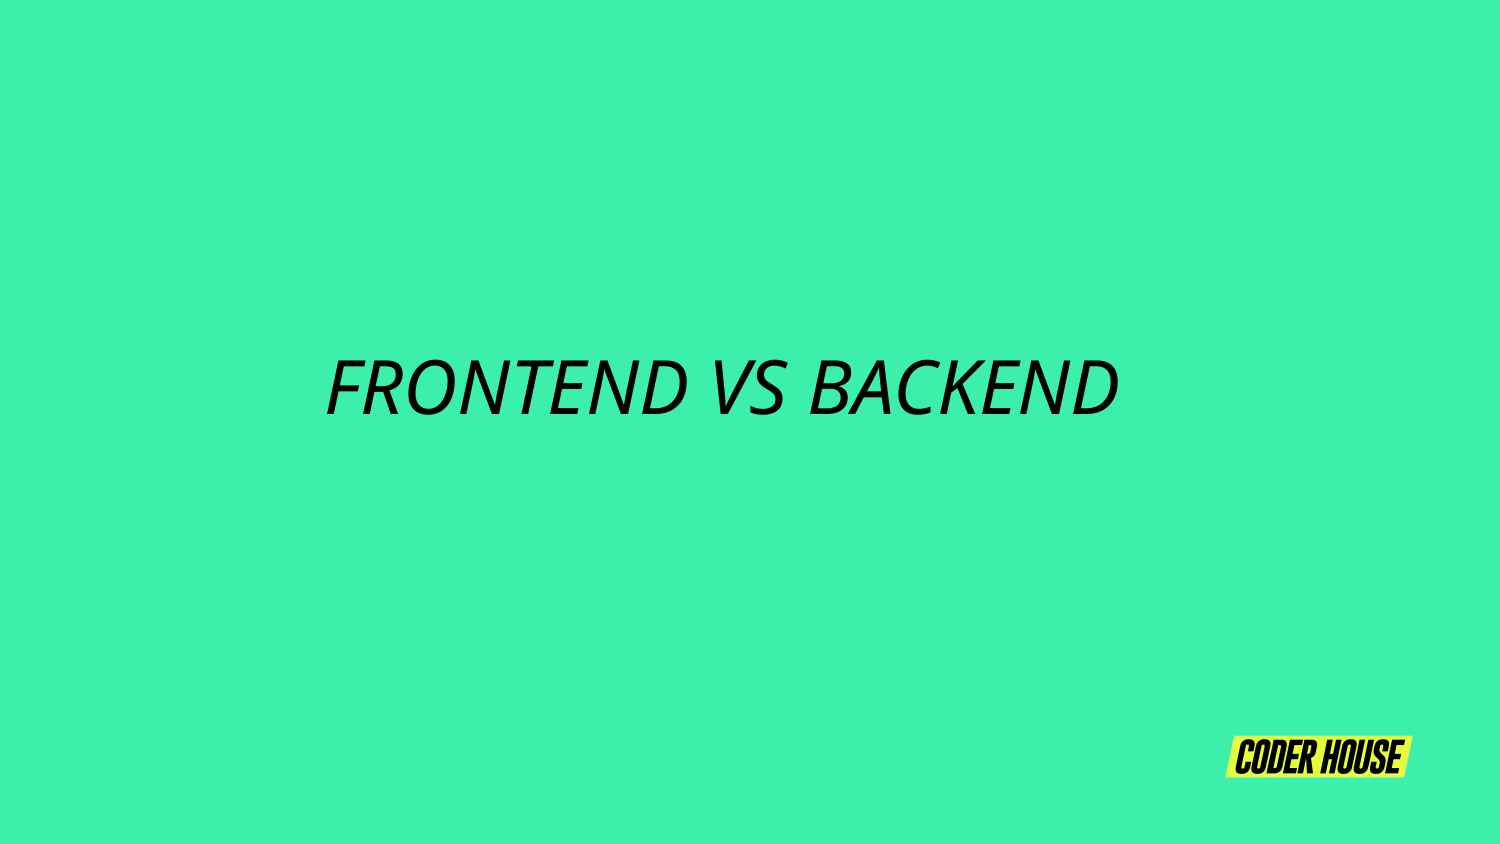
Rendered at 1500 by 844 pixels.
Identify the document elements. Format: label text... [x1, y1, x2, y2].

picture [1221, 728, 1417, 784]
text_box FRONTEND VS BACKEND [146, 303, 1300, 466]
